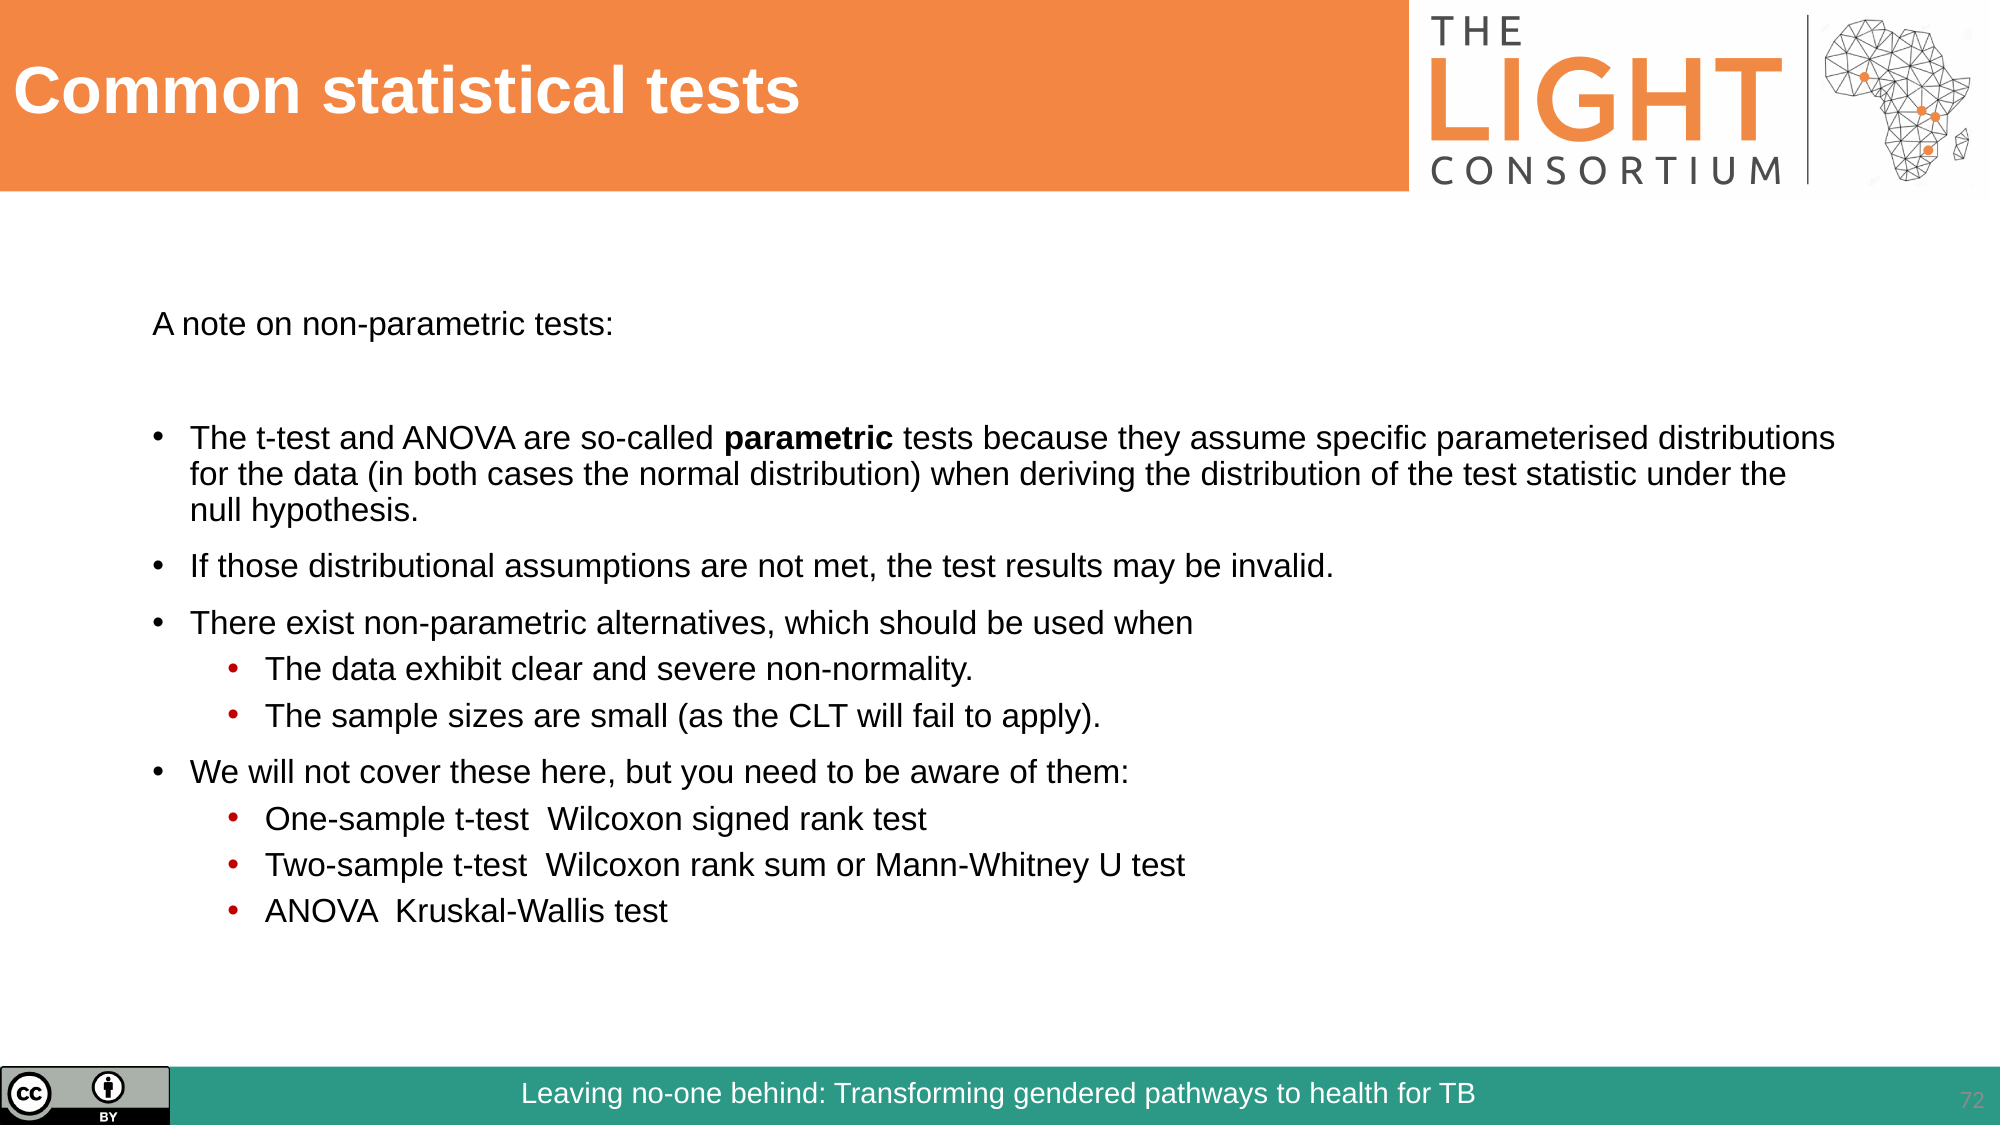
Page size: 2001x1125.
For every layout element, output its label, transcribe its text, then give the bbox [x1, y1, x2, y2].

picture [1409, 0, 1989, 201]
picture [0, 1066, 170, 1125]
slide_number 72 [1550, 1073, 2000, 1125]
title Common statistical tests [0, 0, 1410, 192]
list A note on non-parametric tests: The t-test and ANOVA are so-called parametric tests because they assume specific parameterised distributions for the data (in both cases the normal distribution) when deriving the distribution of the test statistic under the null hypothesis. If those distributional assumptions are not met, the test results may be invalid. There exist non-parametric alternatives, which should be used when The data exhibit clear and severe non-normality. The sample sizes are small (as the CLT will fail to apply). We will not cover these here, but you need to be aware of them: One-sample t-test Wilcoxon signed rank test Two-sample t-test Wilcoxon rank sum or Mann-Whitney U test ANOVA Kruskal-Wallis test [137, 299, 1863, 1066]
